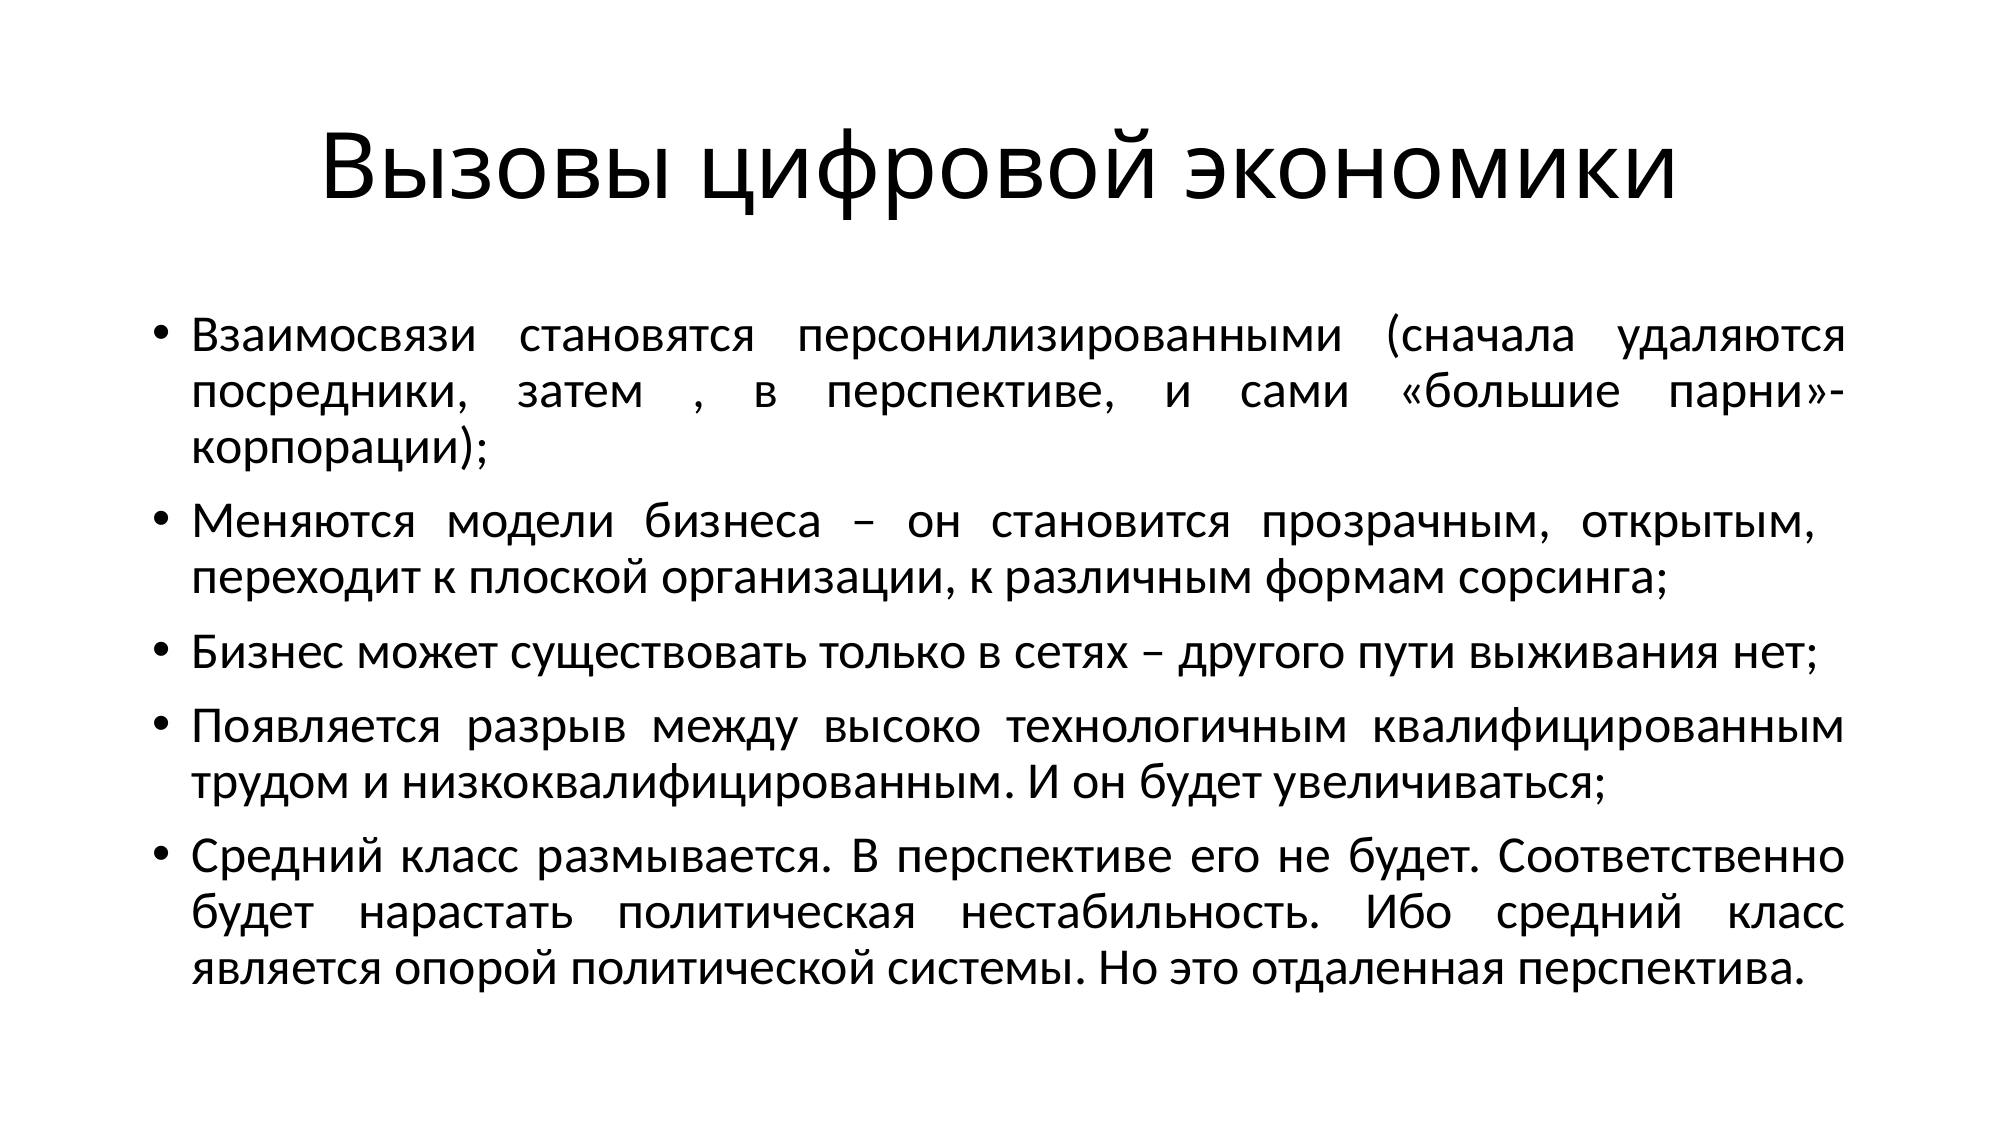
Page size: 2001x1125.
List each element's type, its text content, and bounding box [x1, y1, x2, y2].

title Вызовы цифровой экономики [137, 59, 1863, 278]
list Взаимосвязи становятся персонилизированными (сначала удаляются посредники, затем , в перспективе, и сами «большие парни»-корпорации); Меняются модели бизнеса – он становится прозрачным, открытым, переходит к плоской организации, к различным формам сорсинга; Бизнес может существовать только в сетях – другого пути выживания нет; Появляется разрыв между высоко технологичным квалифицированным трудом и низкоквалифицированным. И он будет увеличиваться; Средний класс размывается. В перспективе его не будет. Соответственно будет нарастать политическая нестабильность. Ибо средний класс является опорой политической системы. Но это отдаленная перспектива. [137, 299, 1863, 1014]
